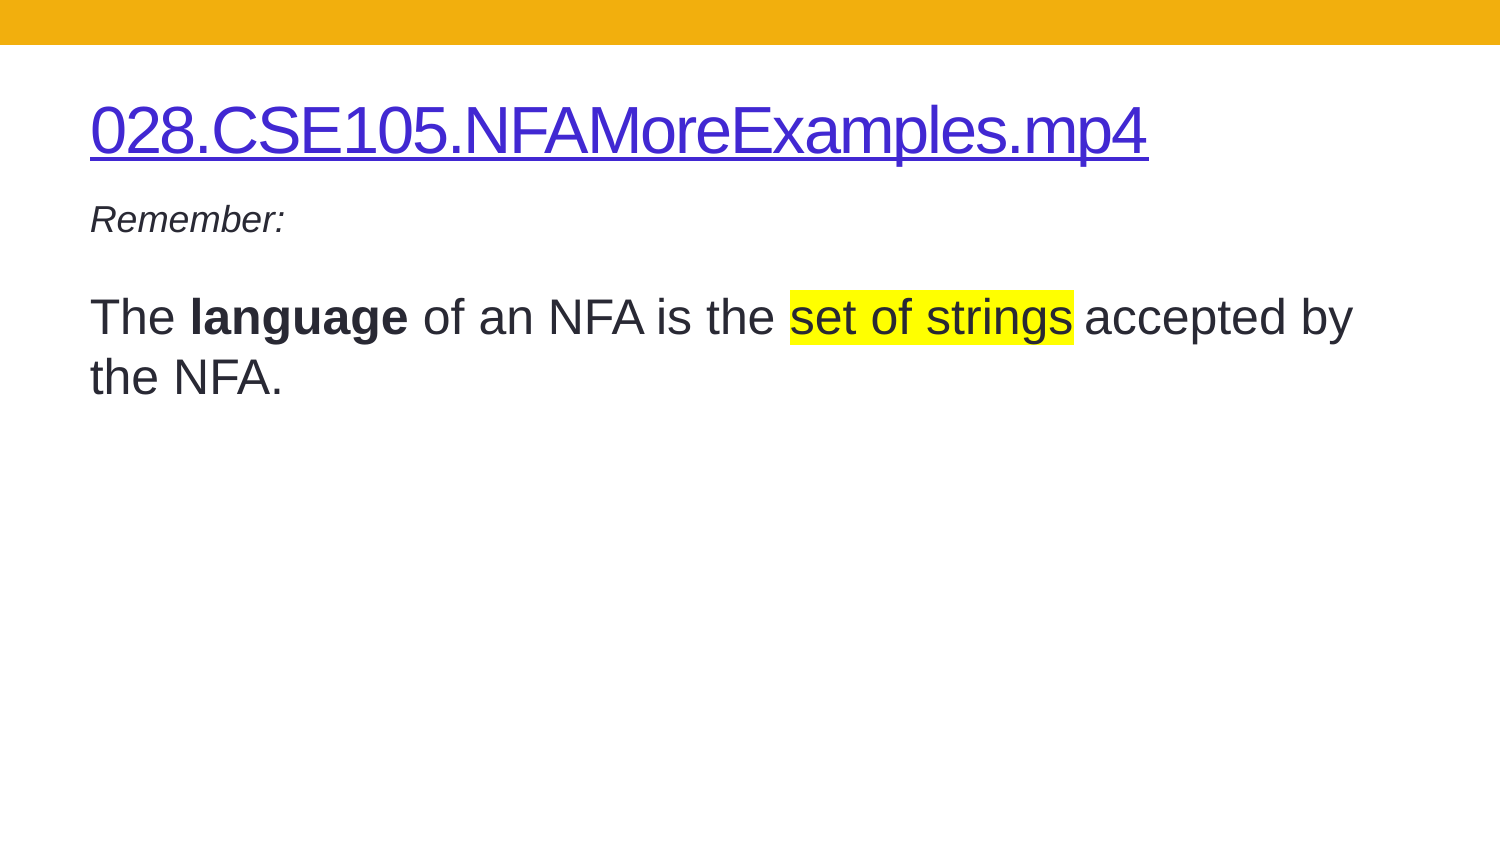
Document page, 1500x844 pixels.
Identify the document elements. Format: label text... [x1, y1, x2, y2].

text_box Remember: The language of an NFA is the set of strings accepted by the NFA. [74, 187, 1403, 413]
title 028.CSE105.NFAMoreExamples.mp4 [75, 65, 1425, 188]
